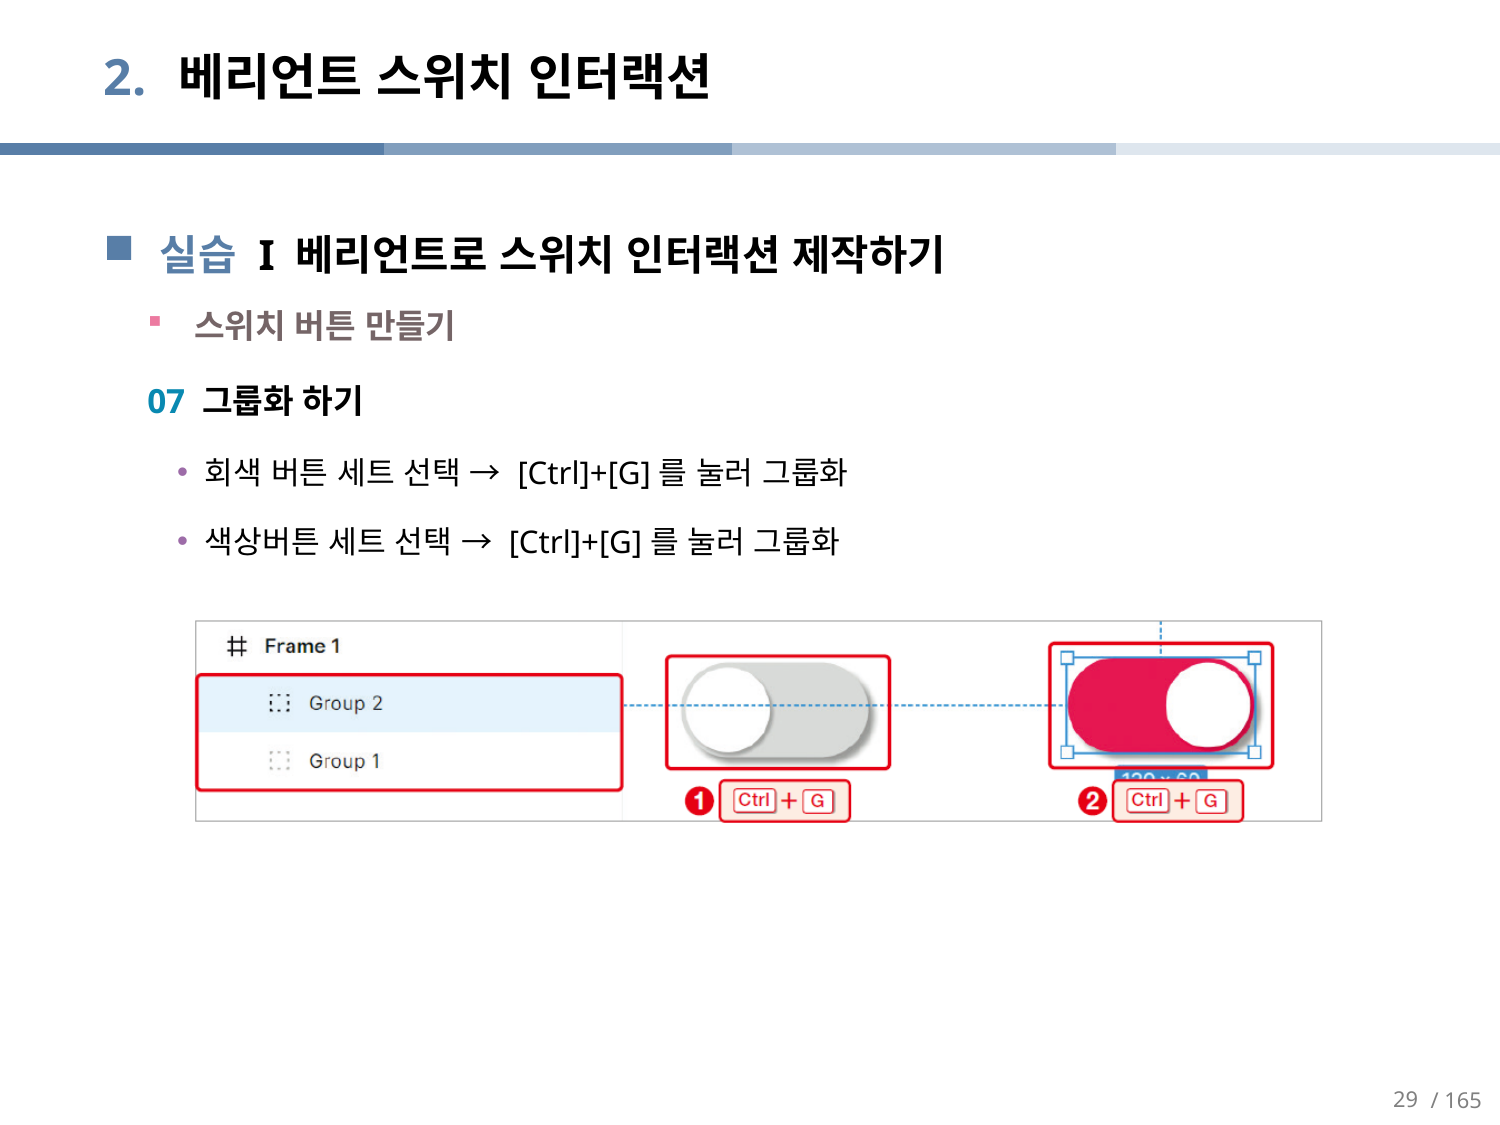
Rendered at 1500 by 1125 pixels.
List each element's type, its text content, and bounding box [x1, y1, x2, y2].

list 실습 I 베리언트로 스위치 인터랙션 제작하기 스위치 버튼 만들기 07 그룹화 하기 회색 버튼 세트 선택 → [Ctrl]+[G]를 눌러 그룹화 색상버튼 세트 선택 → [Ctrl]+[G]를 눌러 그룹화 [88, 196, 1400, 1083]
picture [182, 597, 1339, 843]
title 베리언트 스위치 인터랙션 [88, 30, 1211, 121]
